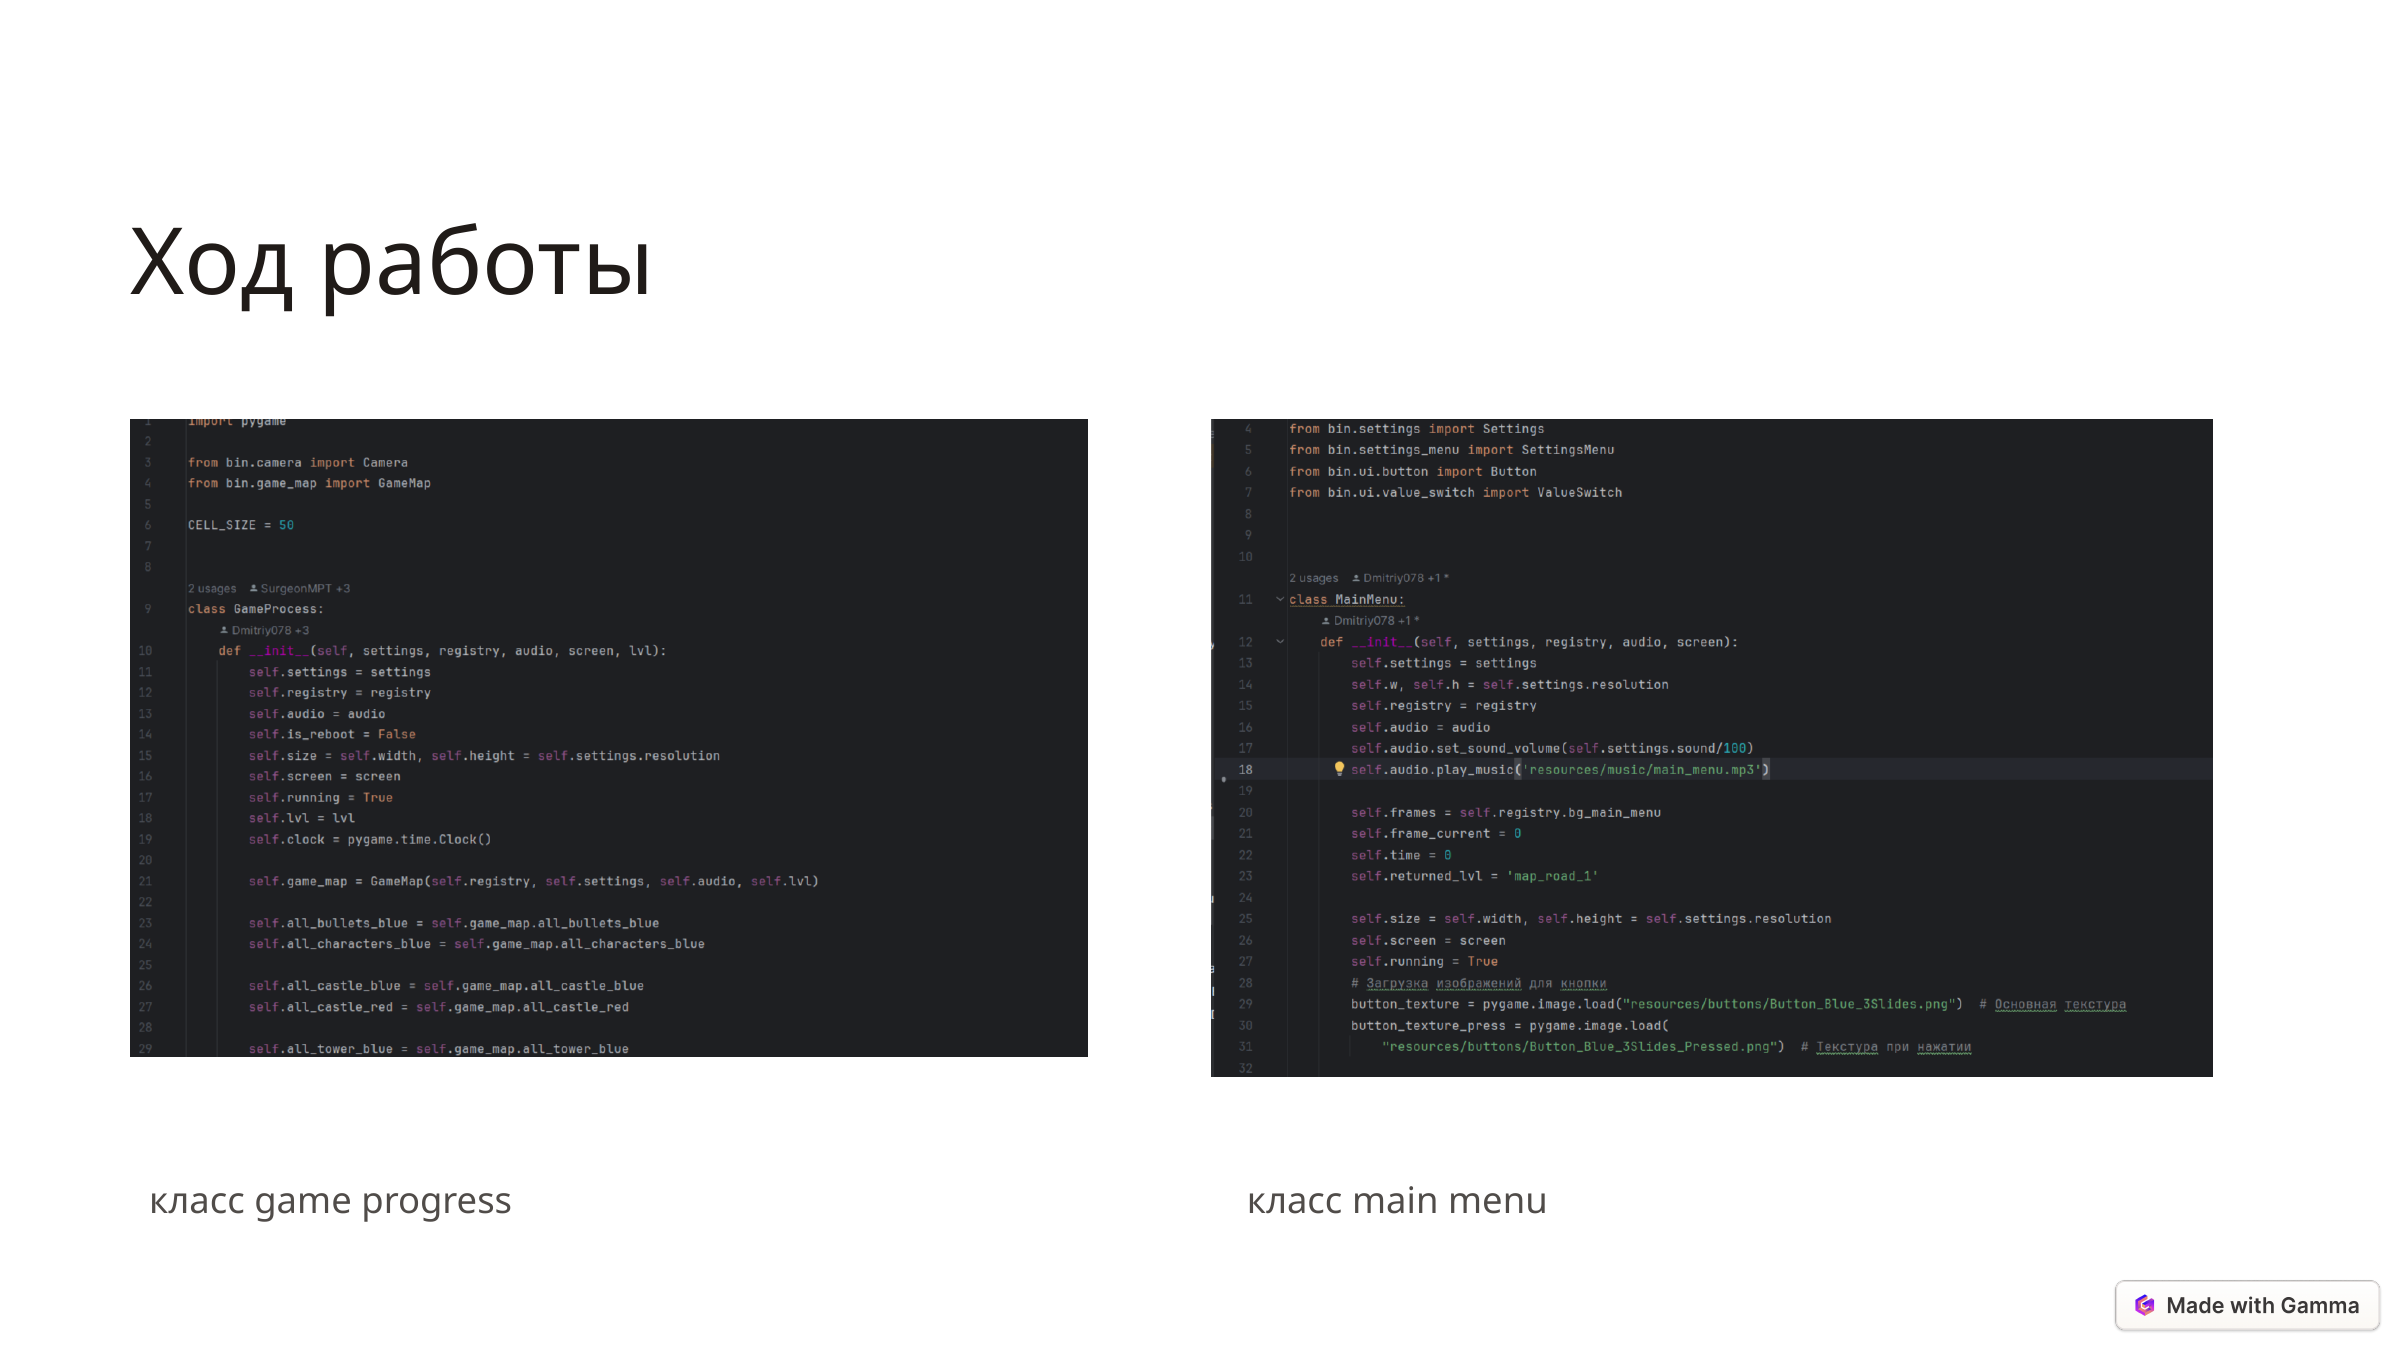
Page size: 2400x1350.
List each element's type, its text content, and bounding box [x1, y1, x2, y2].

text_box Ход работы [130, 197, 1061, 314]
text_box класс main menu [1246, 1161, 2271, 1221]
picture [2106, 1271, 2389, 1339]
picture [130, 419, 1088, 1057]
picture [1211, 419, 2213, 1077]
text_box класс game progress [149, 1161, 1174, 1221]
